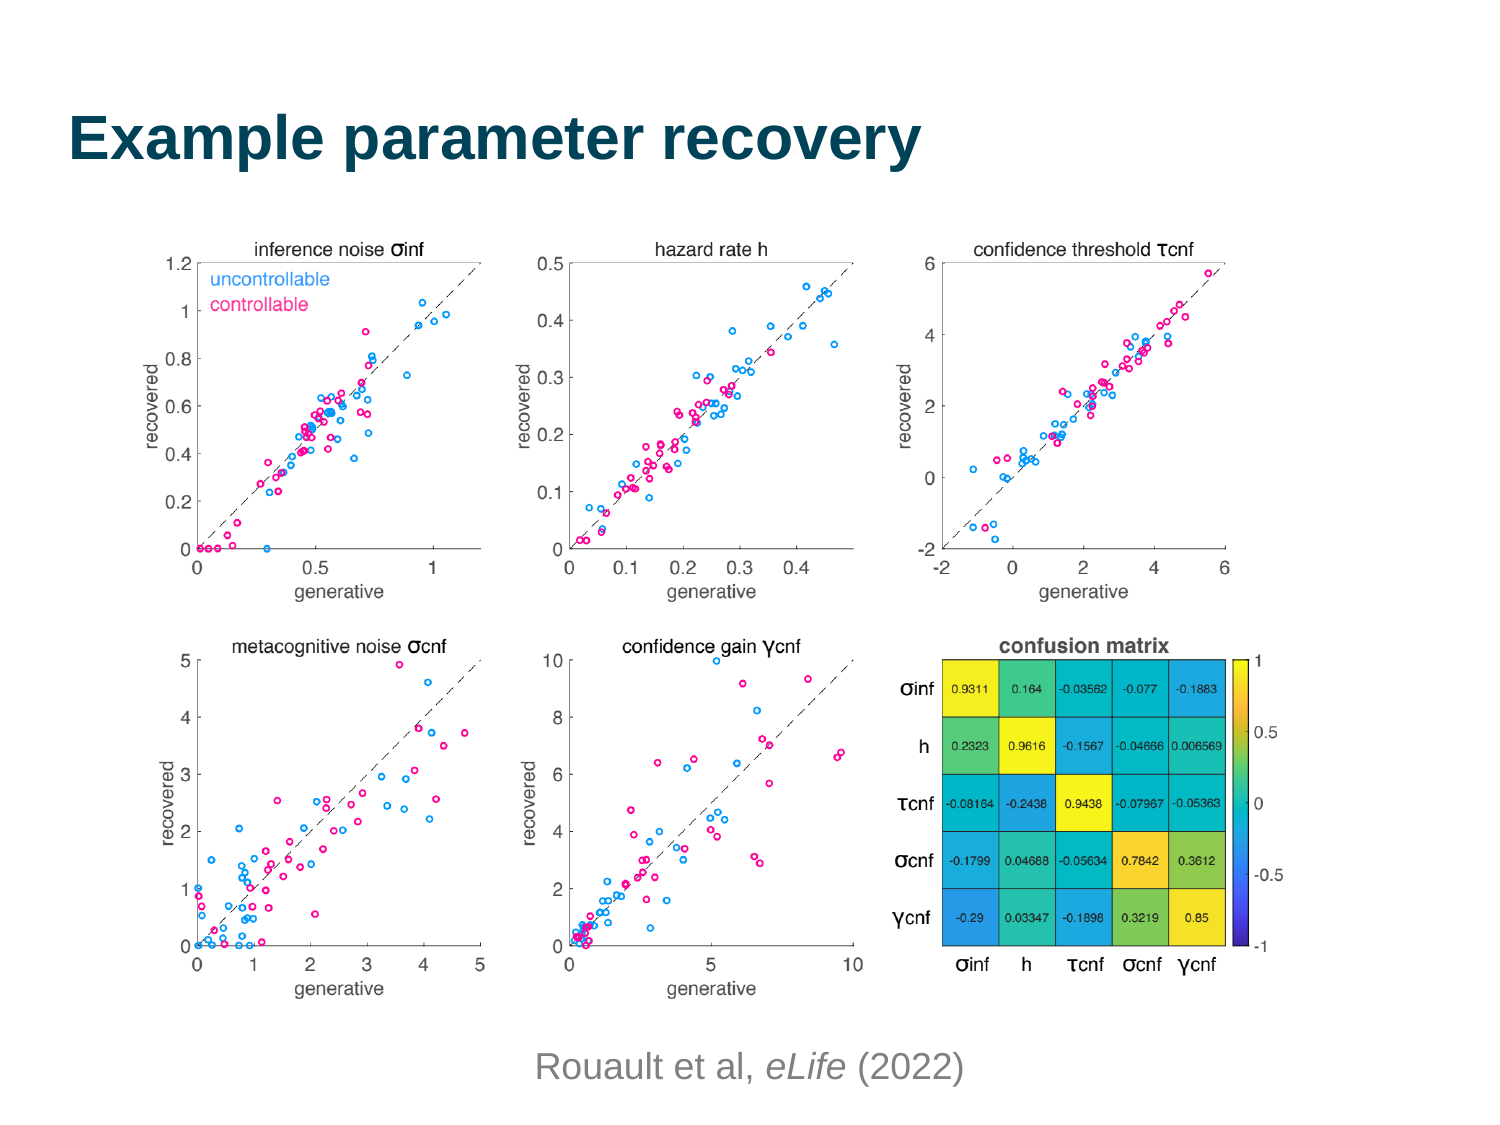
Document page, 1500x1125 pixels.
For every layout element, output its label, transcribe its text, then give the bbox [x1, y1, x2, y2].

picture [135, 231, 1288, 1005]
text_box Rouault et al, eLife (2022) [0, 1034, 1500, 1095]
text_box Example parameter recovery [54, 89, 1400, 303]
